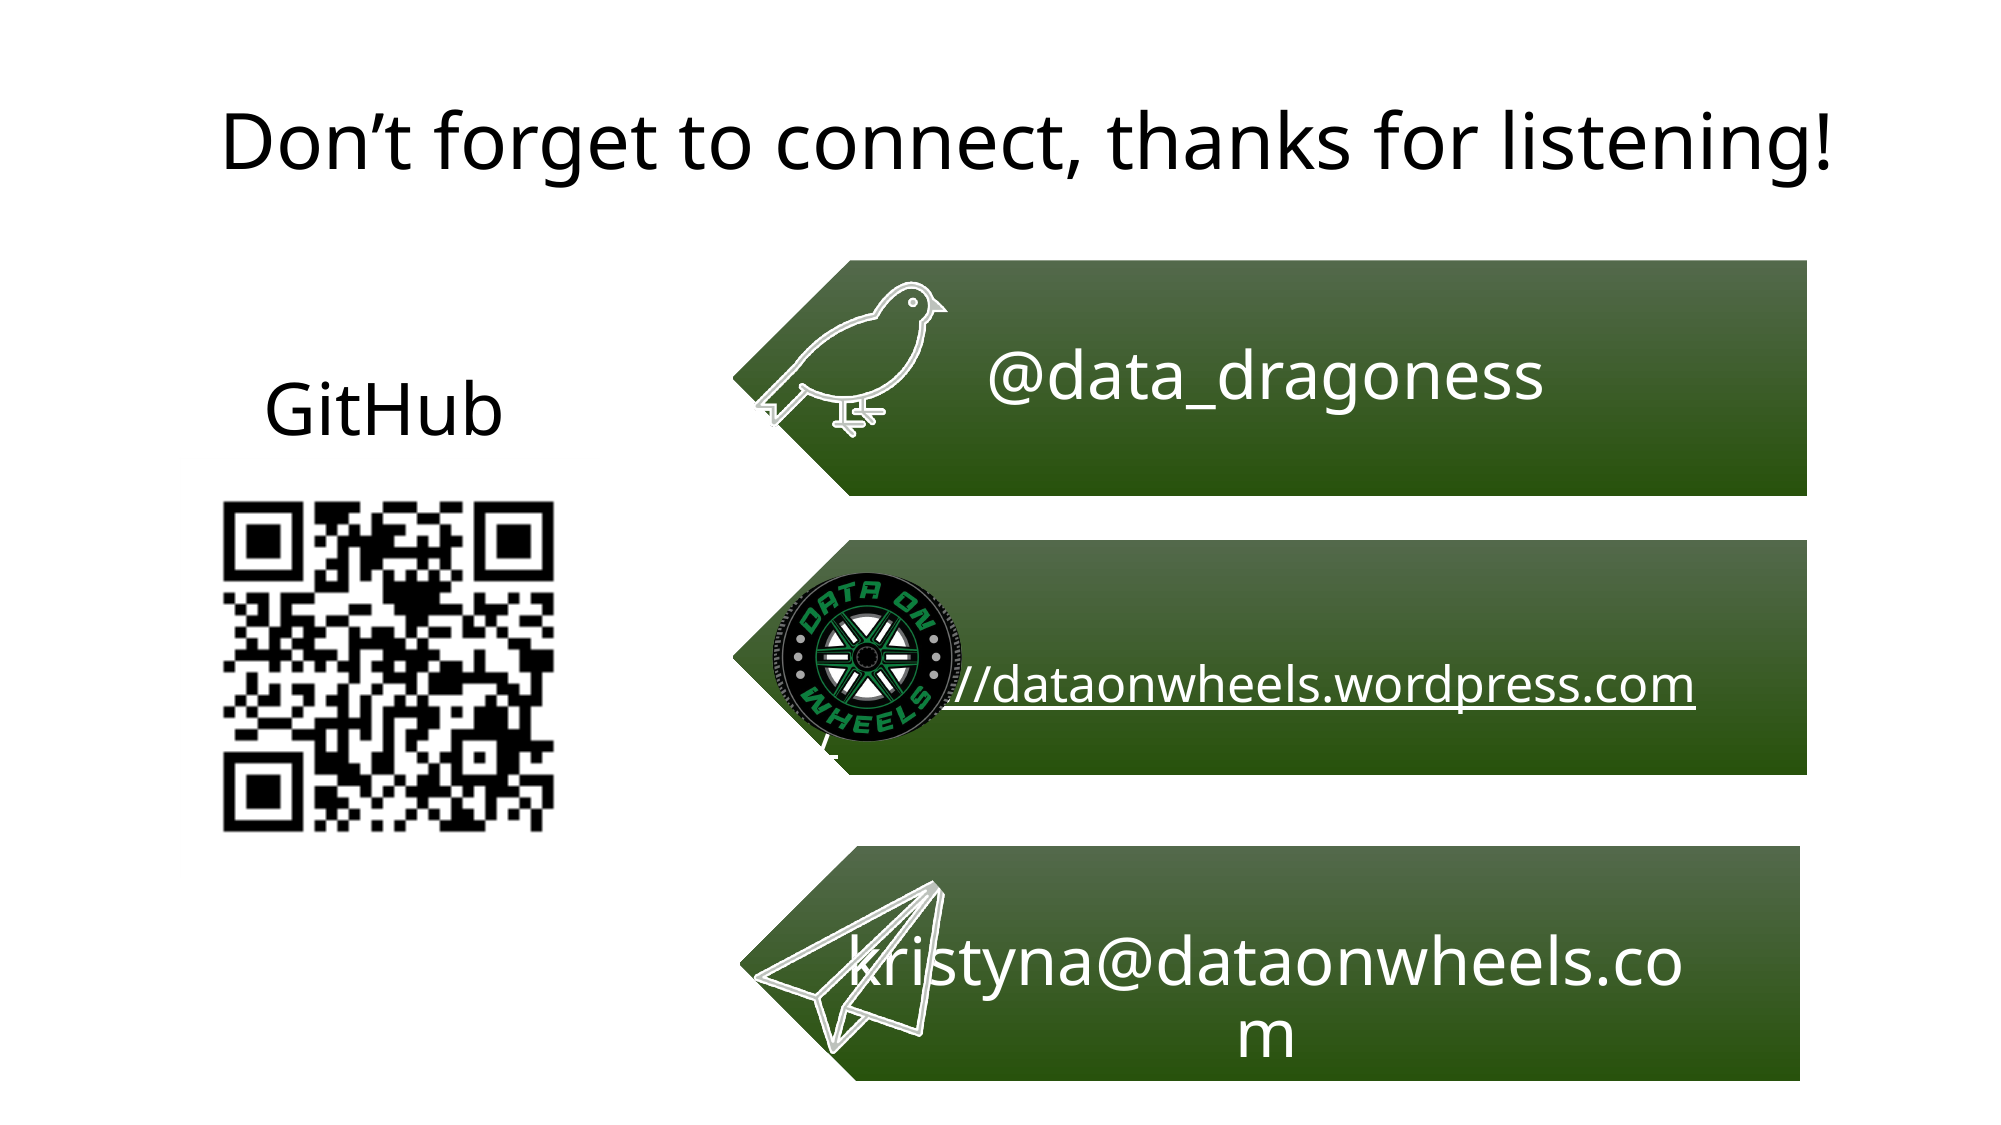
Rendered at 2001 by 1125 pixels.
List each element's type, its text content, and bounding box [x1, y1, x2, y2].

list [732, 234, 1808, 1082]
text_box GitHub [179, 355, 589, 457]
picture [179, 457, 600, 878]
title Don’t forget to connect, thanks for listening! [204, 54, 1878, 235]
